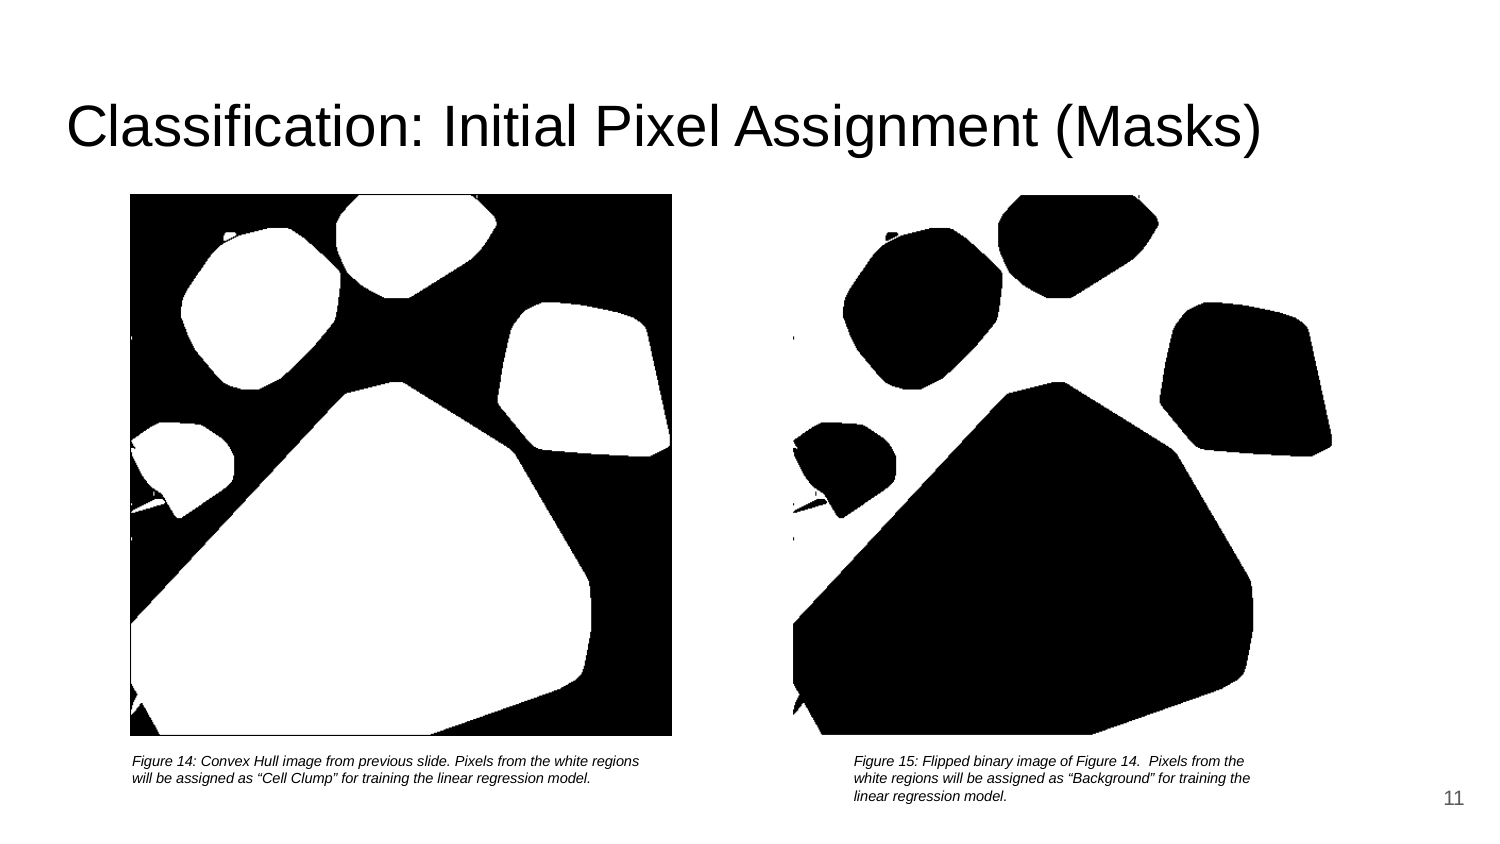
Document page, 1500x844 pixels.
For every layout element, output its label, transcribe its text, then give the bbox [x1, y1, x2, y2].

picture [130, 194, 672, 737]
text_box Figure 14: Convex Hull image from previous slide. Pixels from the white regions will be assigned as “Cell Clump” for training the linear regression model. [117, 736, 657, 795]
text_box Figure 15: Flipped binary image of Figure 14. Pixels from the white regions will be assigned as “Background” for training the linear regression model. [838, 745, 1272, 780]
title Classification: Initial Pixel Assignment (Masks) [51, 72, 1449, 167]
picture [792, 194, 1334, 737]
slide_number 11 [1389, 764, 1480, 830]
